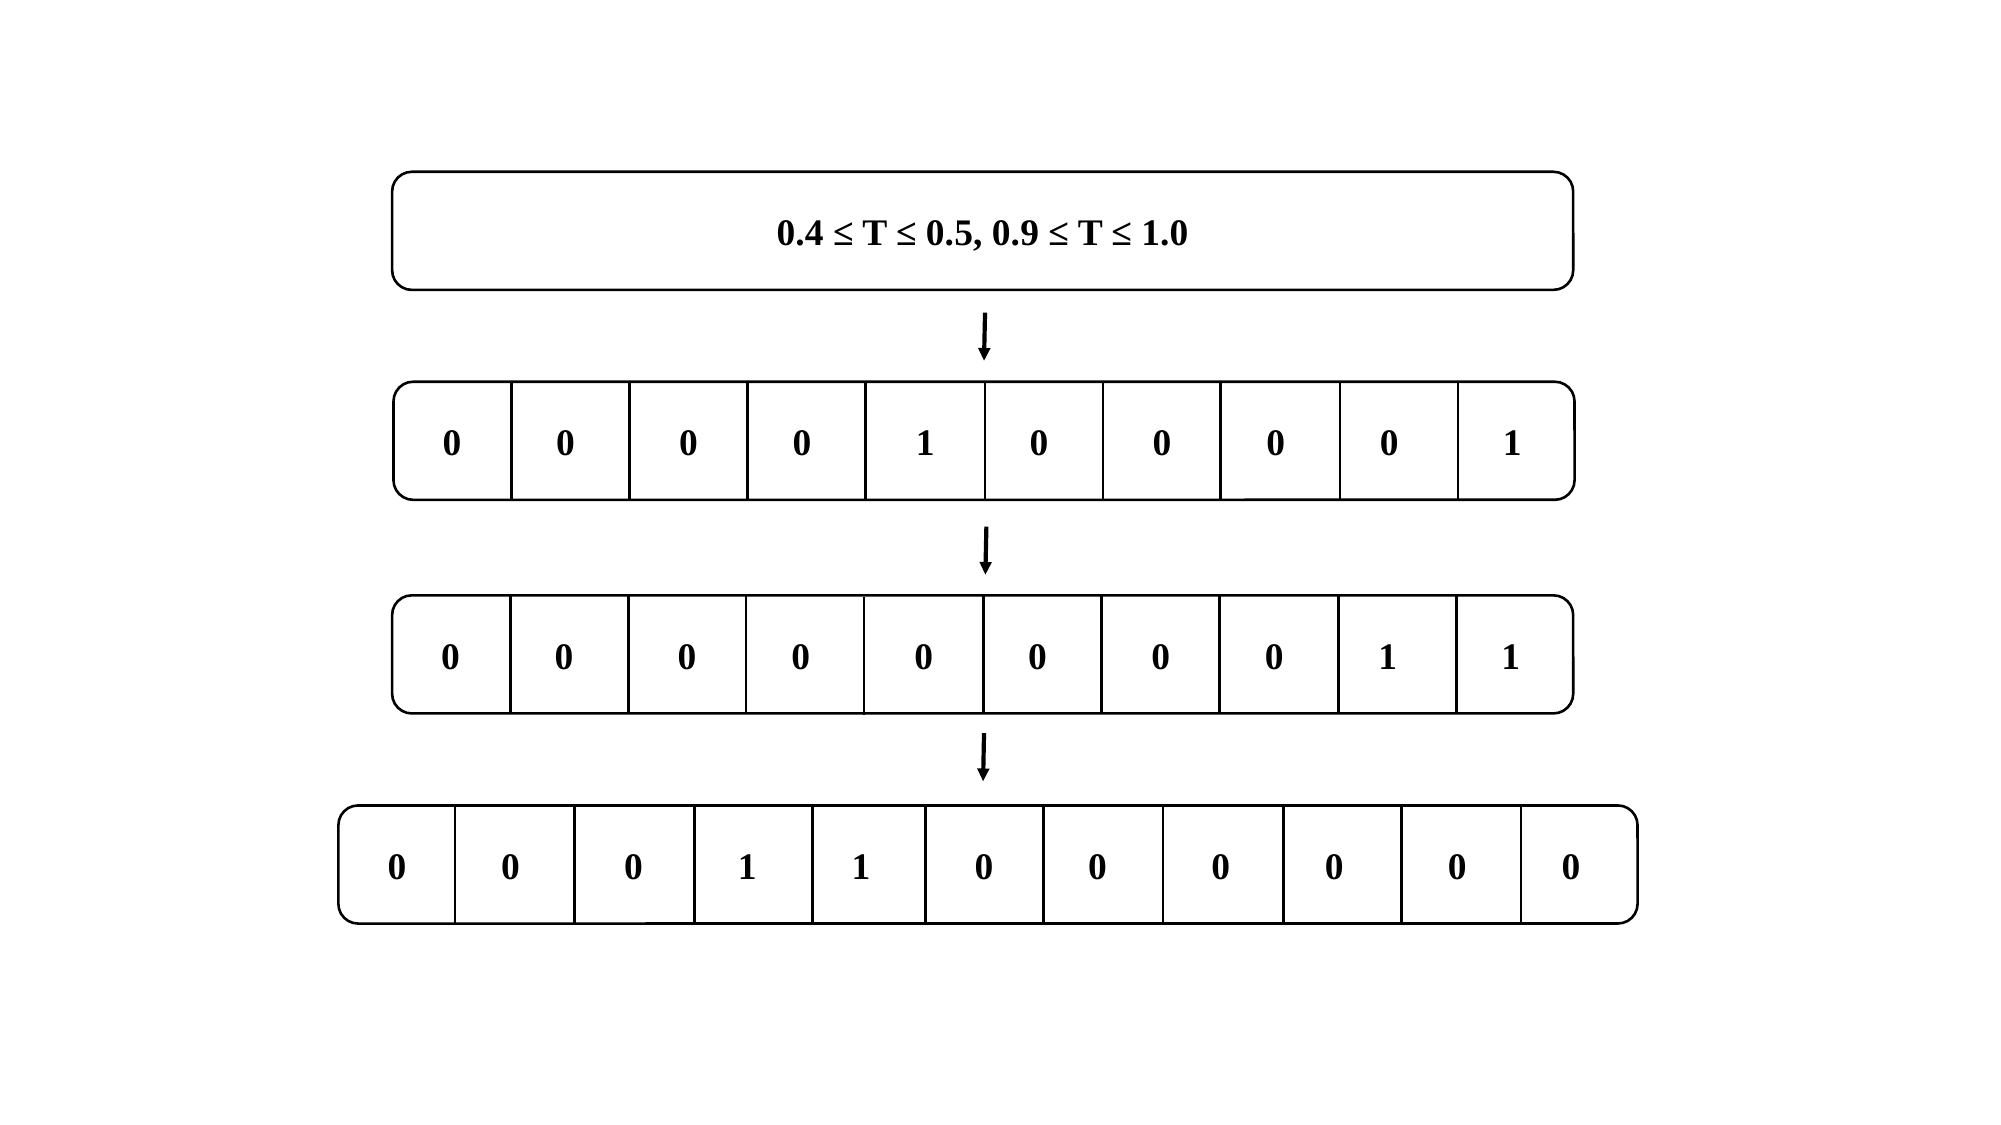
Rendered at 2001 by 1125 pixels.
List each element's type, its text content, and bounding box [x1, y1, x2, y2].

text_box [391, 595, 1574, 716]
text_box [338, 804, 1638, 924]
text_box 0.4 ≤ T ≤ 0.5, 0.9 ≤ T ≤ 1.0 [390, 170, 1575, 292]
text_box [393, 381, 1575, 502]
